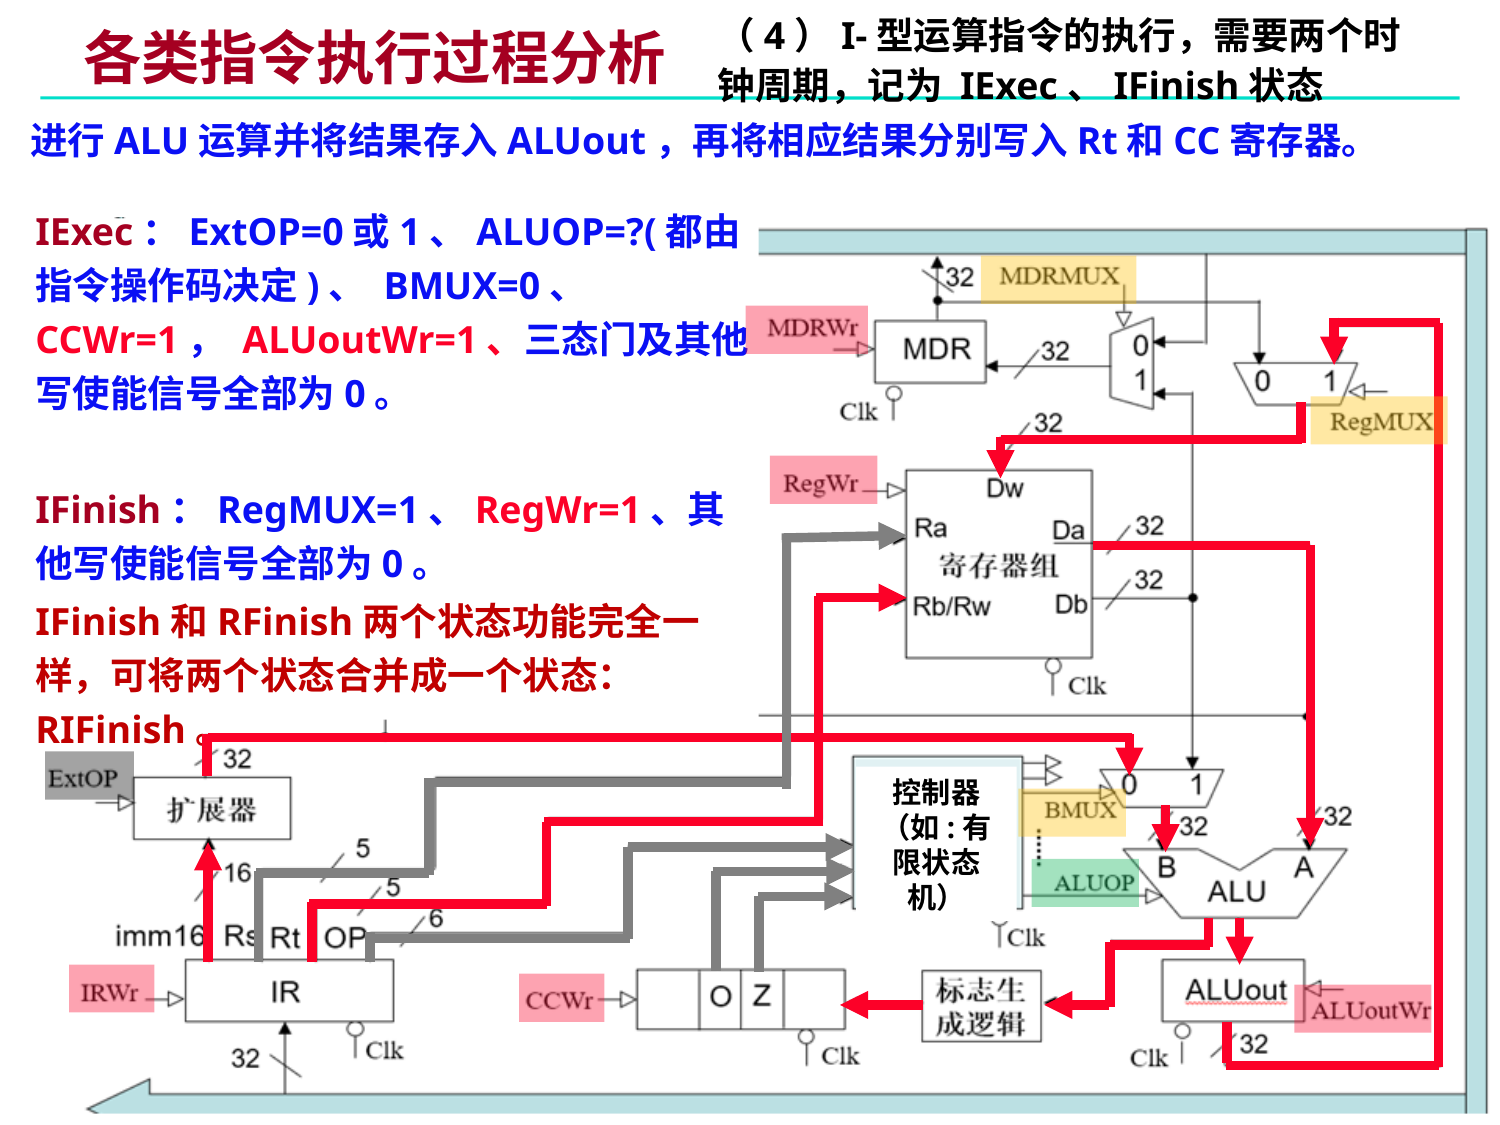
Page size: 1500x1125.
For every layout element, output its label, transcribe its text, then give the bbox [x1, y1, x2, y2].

title 各类指令执行过程分析 [72, 26, 702, 97]
text_box （4）I-型运算指令的执行，需要两个时钟周期，记为 IExec、IFinish状态 [702, 0, 1453, 115]
text_box IExec：ExtOP=0或1、ALUOP=?(都由指令操作码决定)、 BMUX=0、 CCWr=1， ALUoutWr=1、三态门及其他写使能信号全部为0。 IFinish：RegMUX=1、RegWr=1、其他写使能信号全部为0。 IFinish和RFinish两个状态功能完全一样，可将两个状态合并成一个状态：RIFinish。 [24, 194, 773, 756]
list 进行ALU运算并将结果存入ALUout，再将相应结果分别写入Rt和CC寄存器。 [19, 107, 1478, 163]
picture [35, 217, 1494, 1125]
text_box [256, 535, 907, 963]
